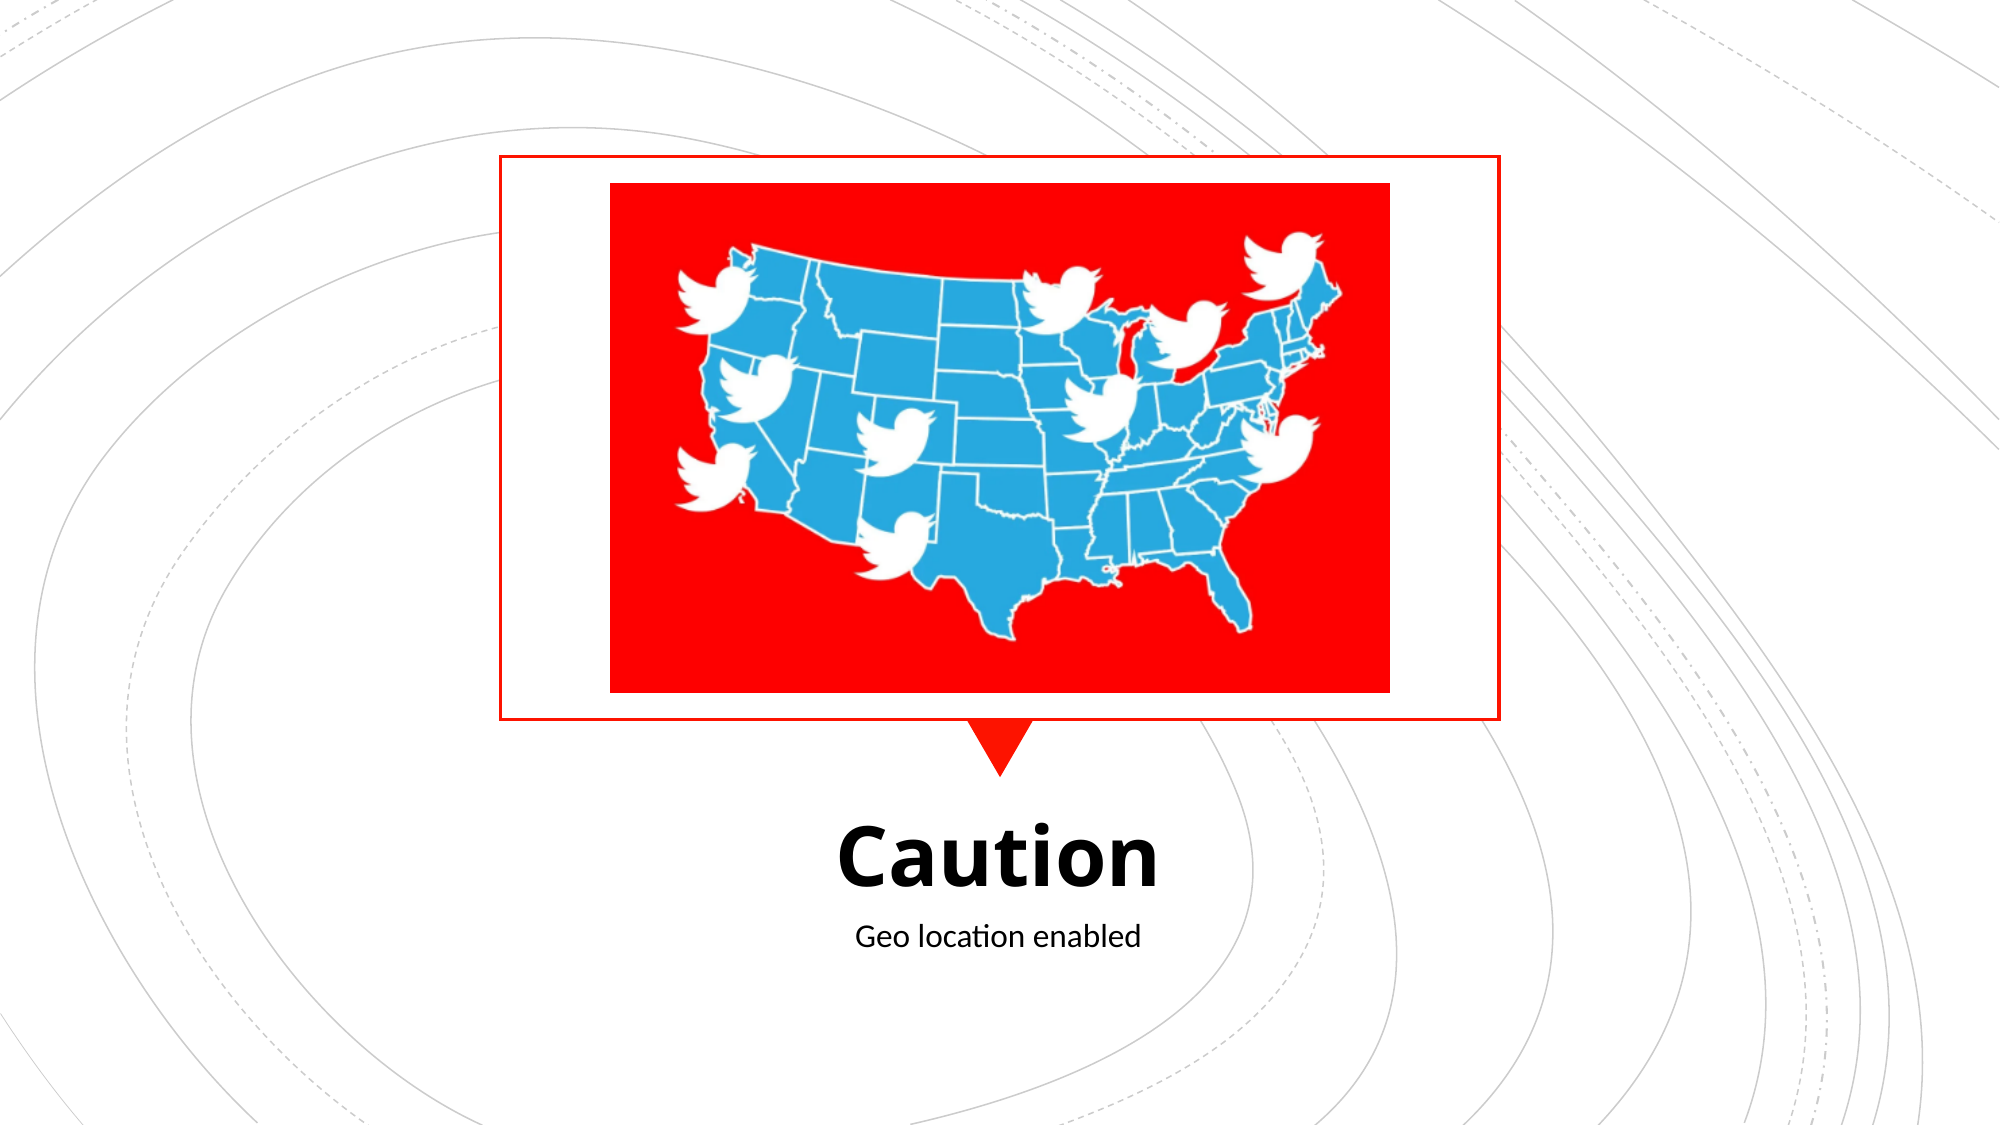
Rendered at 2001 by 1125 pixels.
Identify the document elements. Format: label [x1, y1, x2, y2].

text_box [0, 0, 1999, 1125]
picture [610, 183, 1390, 693]
